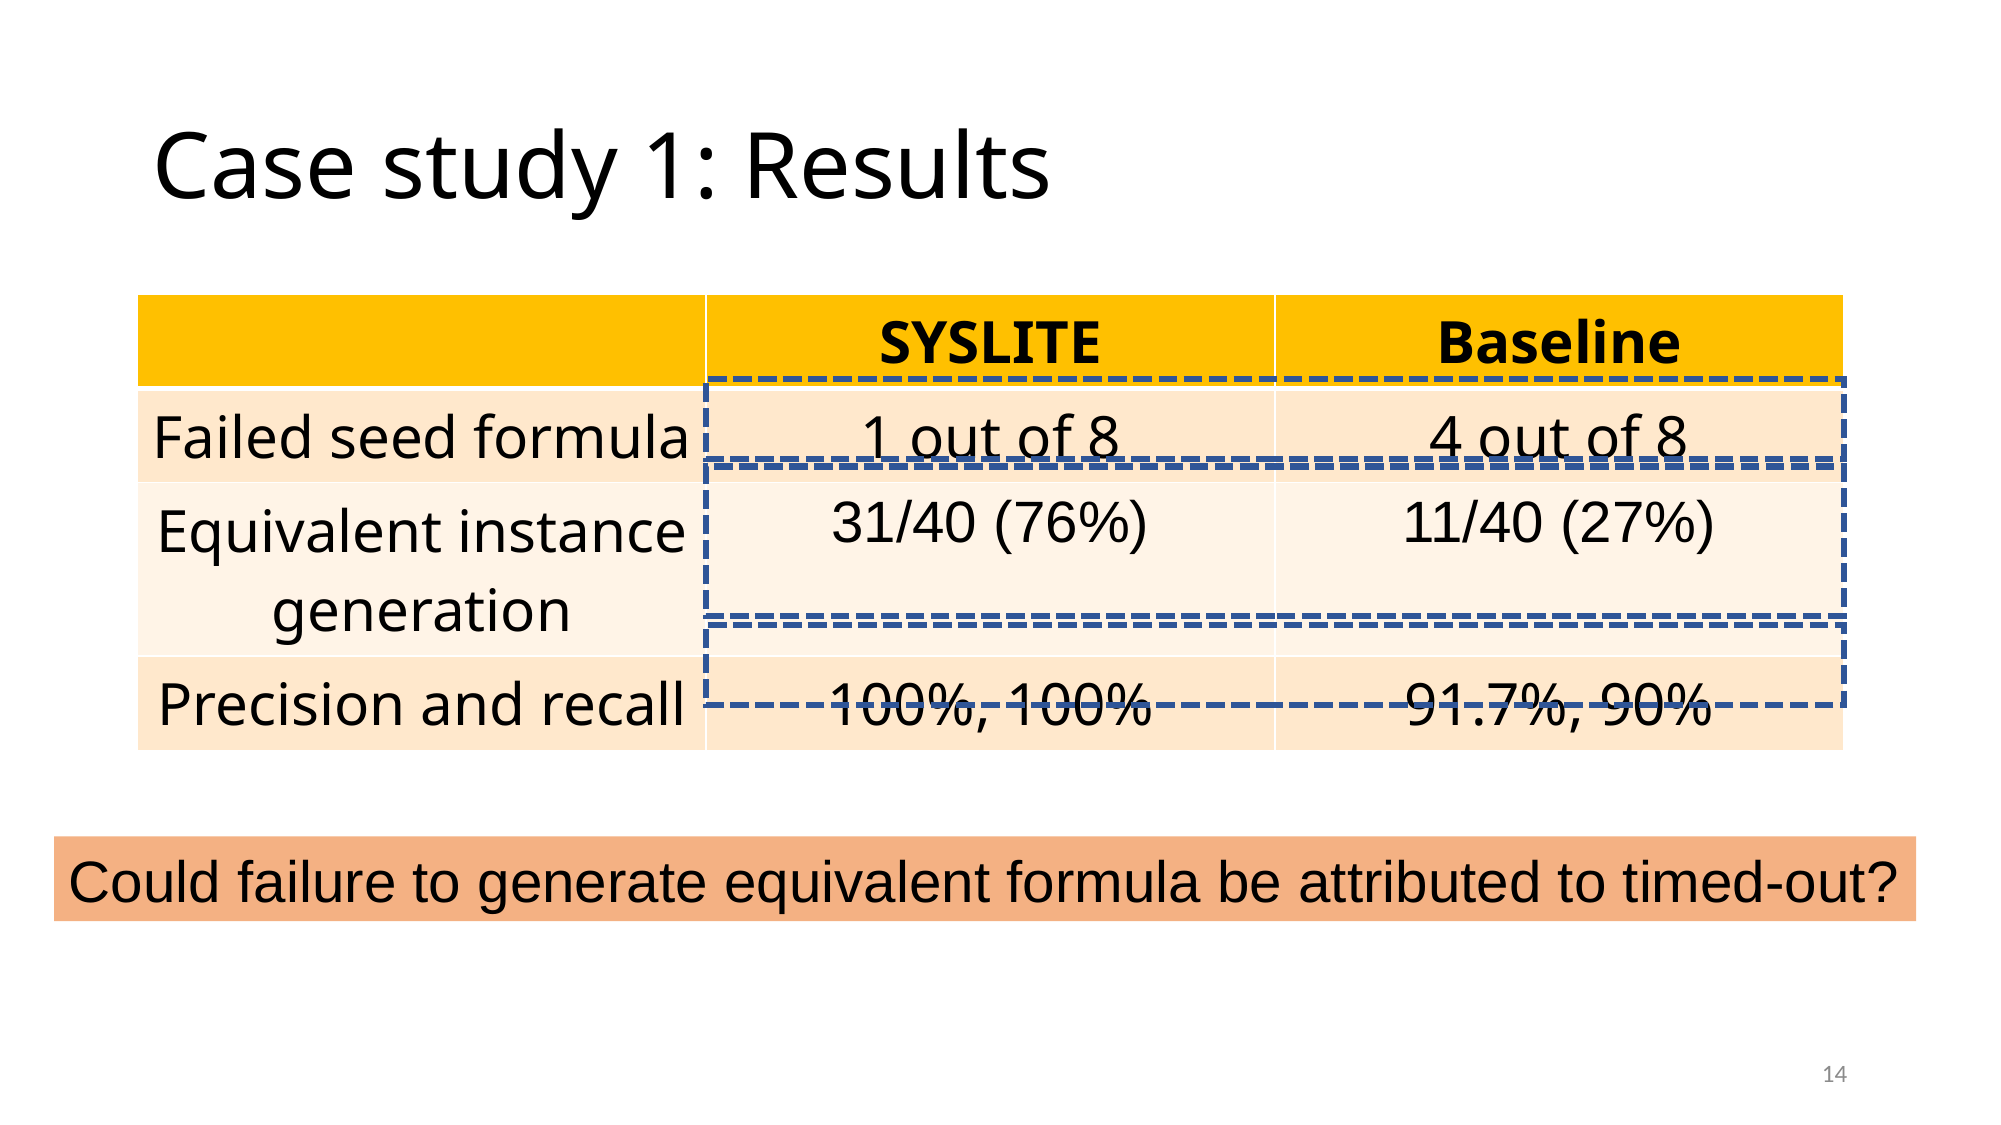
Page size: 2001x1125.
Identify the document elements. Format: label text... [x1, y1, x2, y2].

table_cell 1 out of 8 [707, 460, 1274, 466]
table_header Baseline [1276, 295, 1843, 378]
table_cell Failed seed formula [138, 391, 705, 482]
slide_number 14 [1412, 1042, 1863, 1103]
text_box [705, 378, 1845, 460]
table_cell Precision and recall [138, 657, 705, 750]
table_header [138, 295, 705, 386]
table_cell 31/40 (76%) [707, 616, 1274, 624]
table_cell 91.7%, 90% [1276, 706, 1843, 750]
text_box [705, 465, 1845, 617]
table_cell 100%, 100% [707, 706, 1274, 750]
table_cell Equivalent instance generation [138, 483, 705, 655]
text_box Could failure to generate equivalent formula be attributed to timed-out? [54, 836, 1917, 922]
title Case study 1: Results [137, 59, 1863, 278]
table_header SYSLITE [707, 295, 1274, 378]
text_box [705, 624, 1845, 706]
table_cell 4 out of 8 [1276, 460, 1843, 466]
table_cell 11/40 (27%) [1276, 616, 1843, 624]
